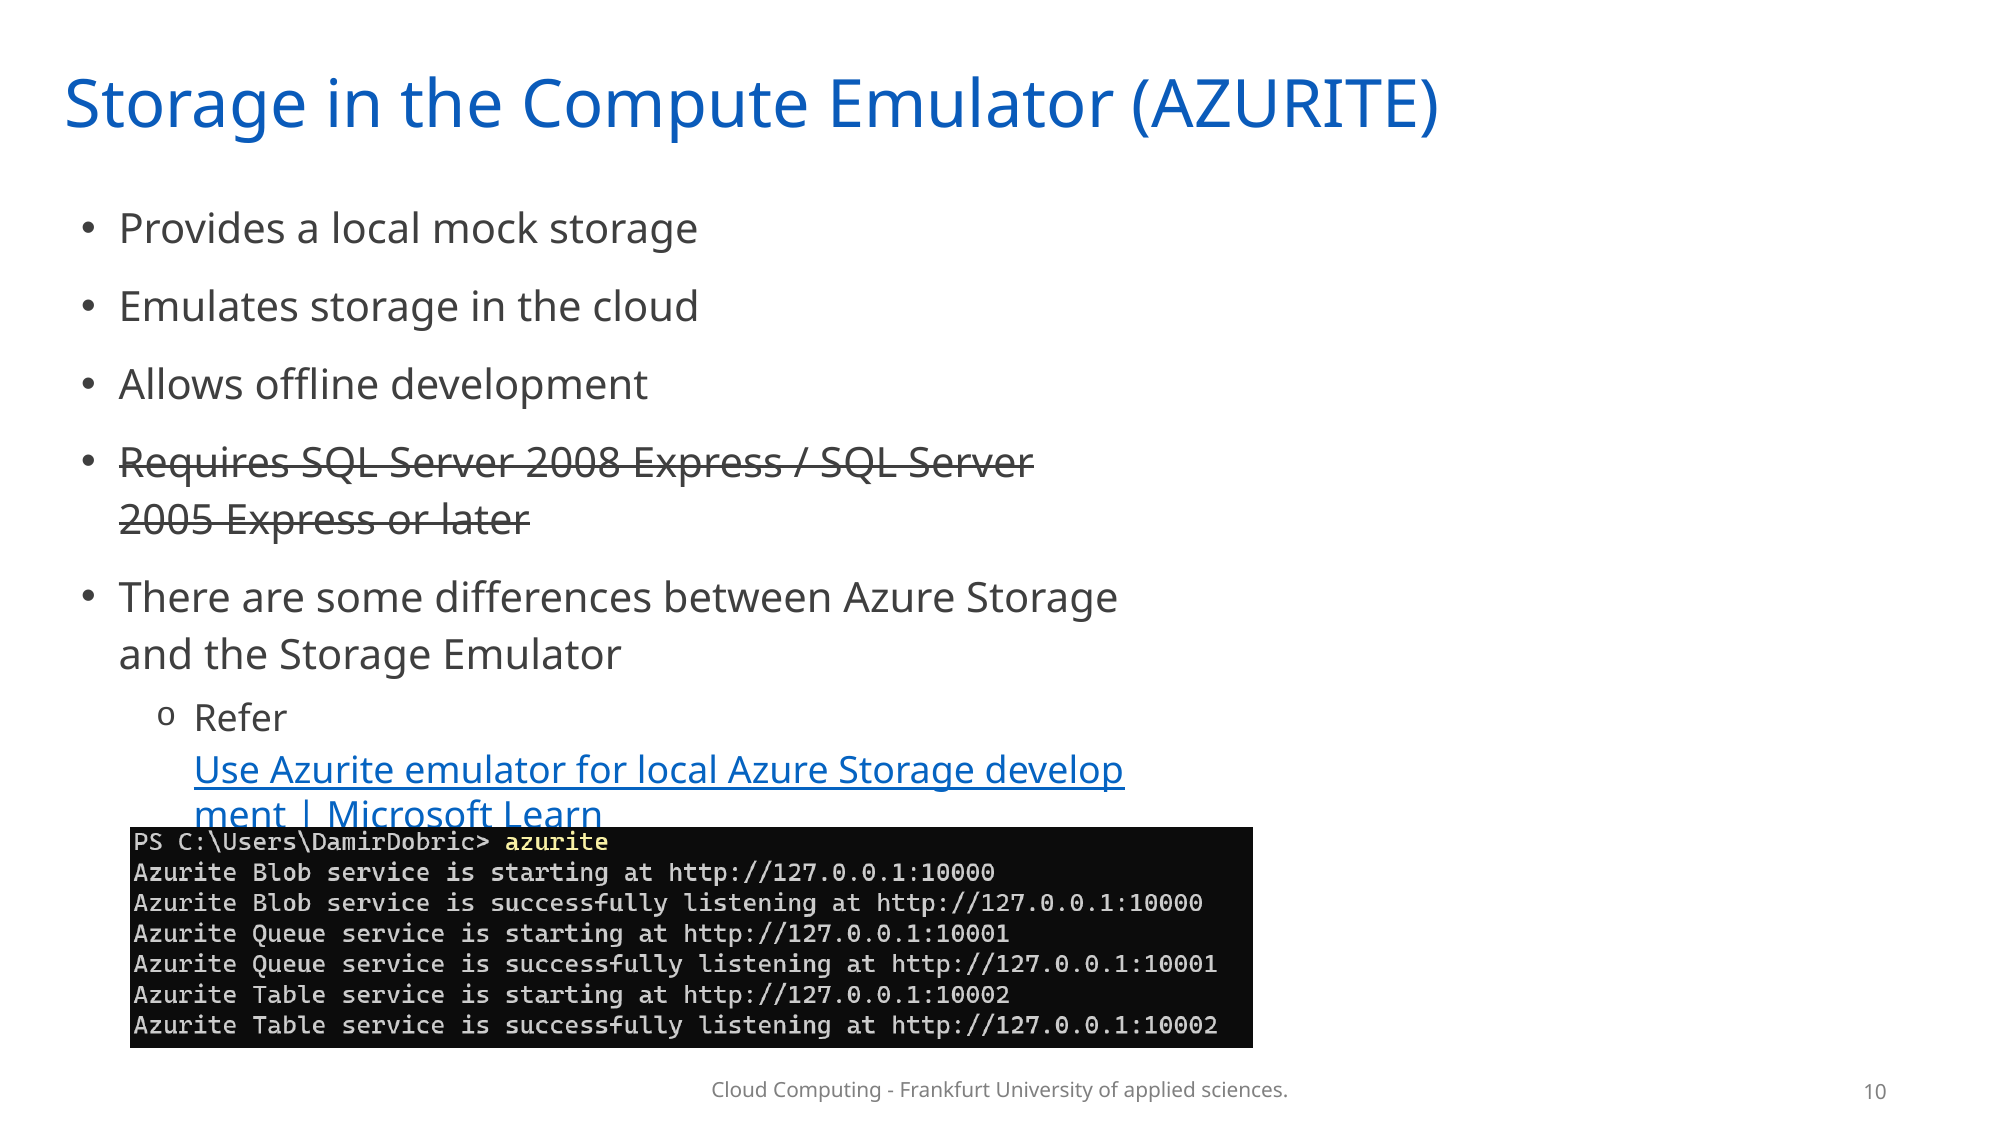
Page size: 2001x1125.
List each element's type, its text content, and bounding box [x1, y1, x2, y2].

picture [130, 827, 1253, 1048]
title Storage in the Compute Emulator (AZURITE) [49, 49, 1899, 162]
slide_number 10 [1451, 1062, 1902, 1123]
list Provides a local mock storage Emulates storage in the cloud Allows offline development Requires SQL Server 2008 Express / SQL Server 2005 Express or later There are some differences between Azure Storage and the Storage Emulator Refer Use Azurite emulator for local Azure Storage development | Microsoft Learn [66, 187, 1142, 1001]
